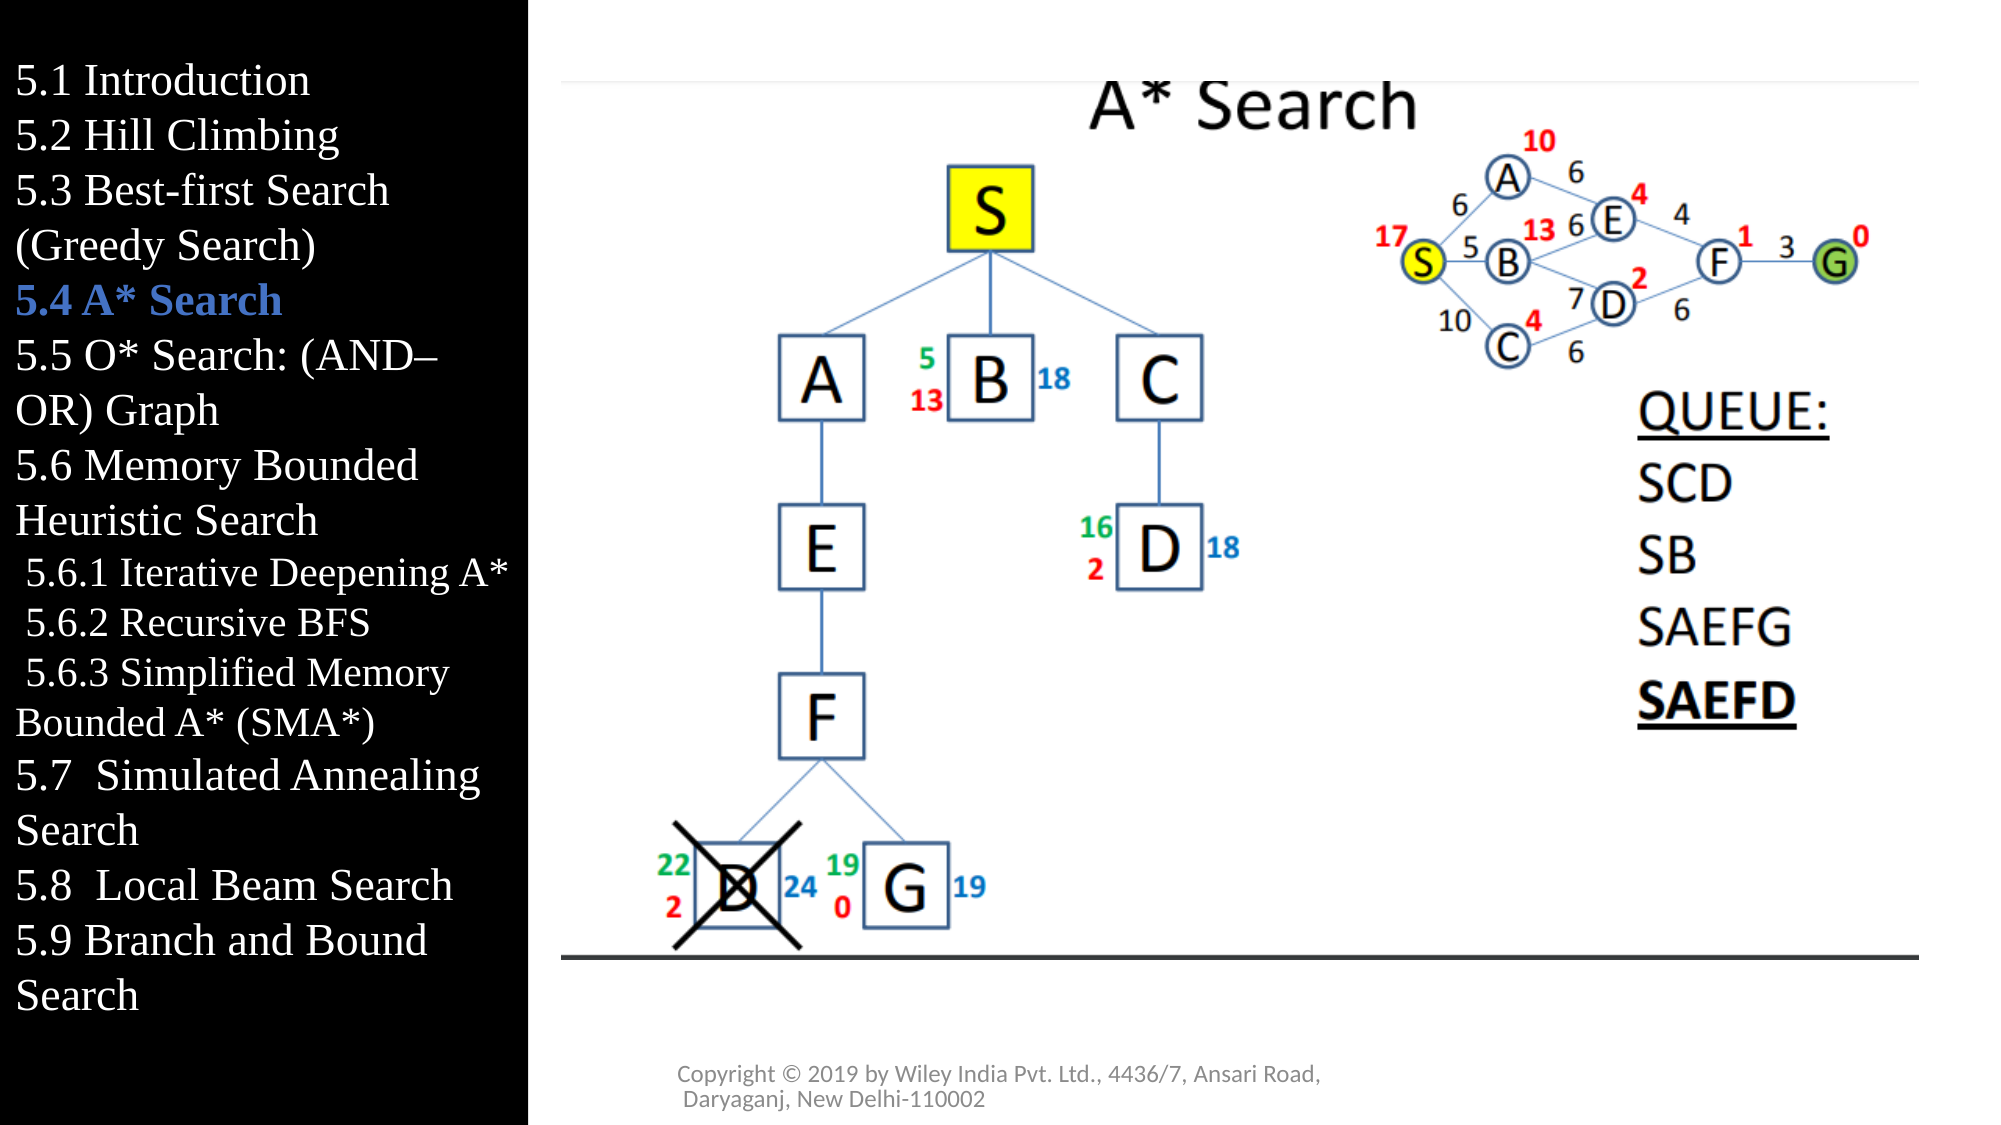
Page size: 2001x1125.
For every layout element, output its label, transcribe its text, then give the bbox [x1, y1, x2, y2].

text_box 5.1 Introduction 5.2 Hill Climbing 5.3 Best-first Search (Greedy Search) 5.4 A* Search 5.5 O* Search: (AND–OR) Graph 5.6 Memory Bounded Heuristic Search 5.6.1 Iterative Deepening A* 5.6.2 Recursive BFS 5.6.3 Simplified Memory Bounded A* (SMA*) 5.7 Simulated Annealing Search 5.8 Local Beam Search 5.9 Branch and Bound Search [0, 0, 529, 1125]
footer Copyright © 2019 by Wiley India Pvt. Ltd., 4436/7, Ansari Road, Daryaganj, New Delhi-110002 [662, 1042, 1338, 1103]
picture [561, 81, 1919, 960]
